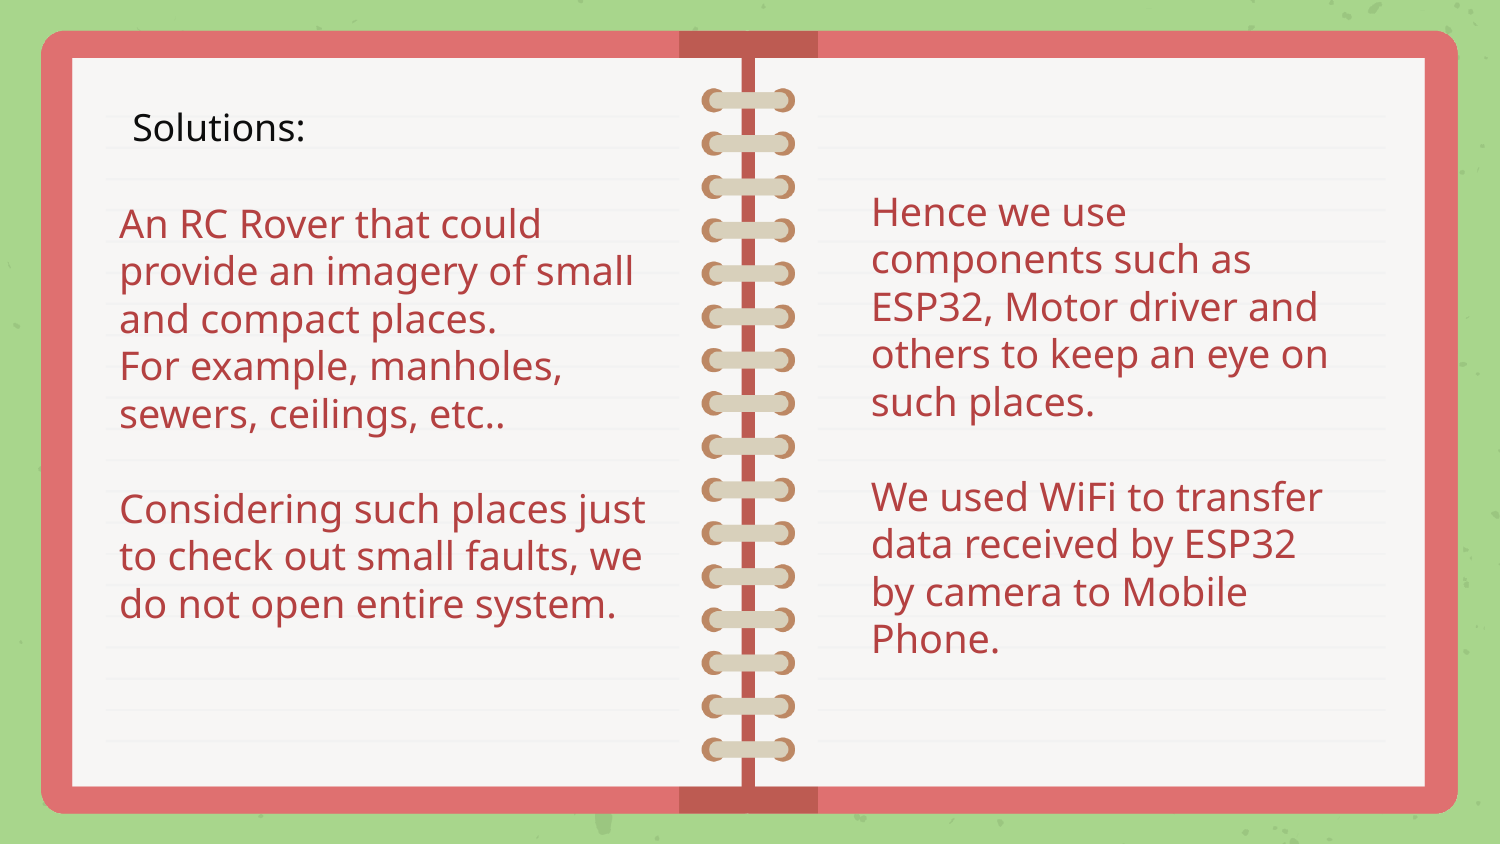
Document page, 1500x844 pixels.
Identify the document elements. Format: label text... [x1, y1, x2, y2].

text_box Hence we use components such as ESP32, Motor driver and others to keep an eye on such places. We used WiFi to transfer data received by ESP32 by camera to Mobile Phone. [855, 124, 1349, 796]
text_box An RC Rover that could provide an imagery of small and compact places. For example, manholes, sewers, ceilings, etc.. Considering such places just to check out small faults, we do not open entire system. [104, 183, 670, 744]
text_box Solutions: [117, 89, 611, 170]
picture [41, 30, 1458, 814]
